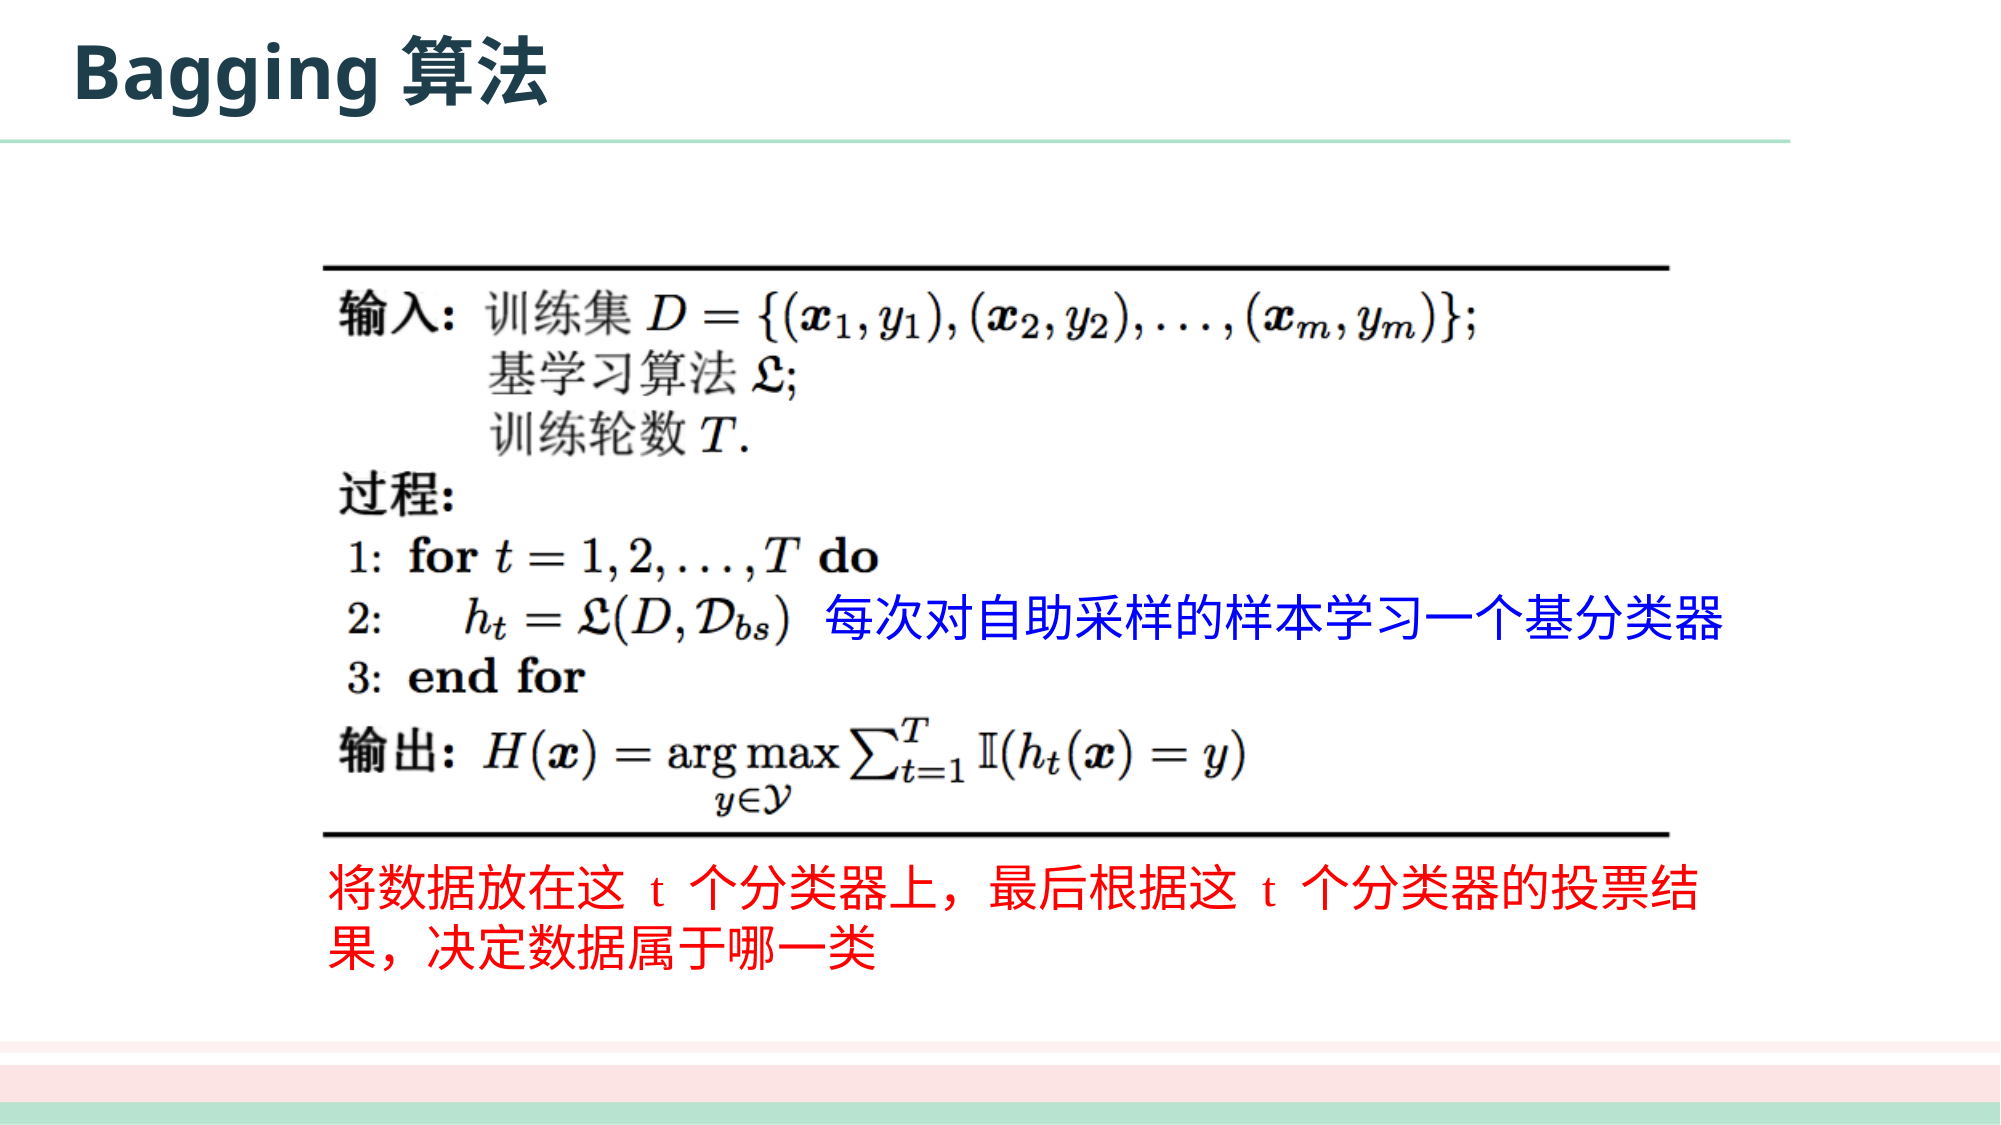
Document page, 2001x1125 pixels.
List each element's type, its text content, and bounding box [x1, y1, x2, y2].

picture [0, 0, 2001, 1125]
text_box 将数据放在这 t 个分类器上，最后根据这 t 个分类器的投票结果，决定数据属于哪一类 [312, 849, 1745, 984]
title Bagging算法 [56, 11, 1782, 140]
text_box 每次对自助采样的样本学习一个基分类器 [1703, 579, 1740, 654]
